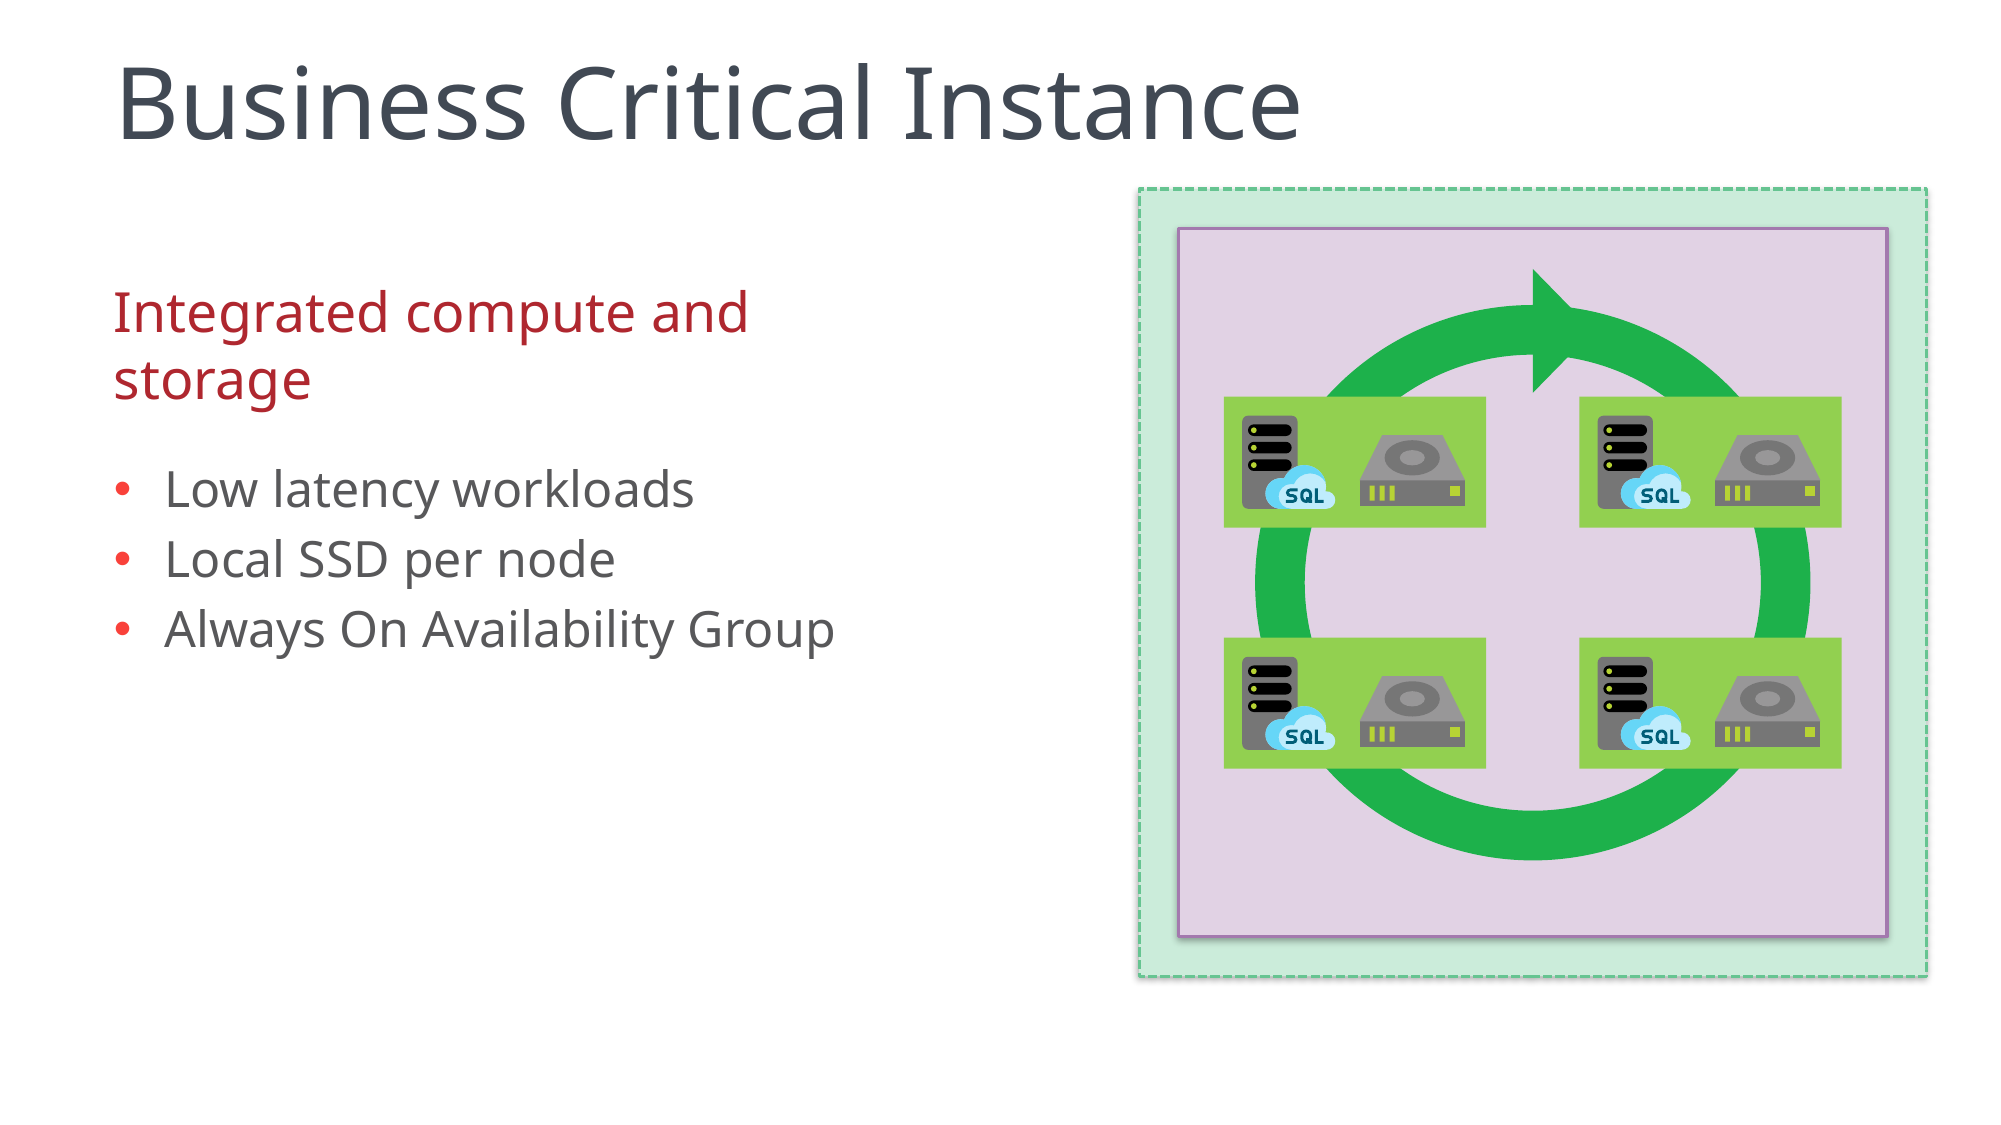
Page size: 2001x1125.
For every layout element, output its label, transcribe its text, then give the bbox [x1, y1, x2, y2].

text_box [1471, 268, 1594, 897]
text_box [1178, 228, 1888, 938]
text_box [1328, 313, 1466, 395]
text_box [1223, 637, 1487, 769]
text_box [1579, 396, 1842, 528]
title Business Critical Instance [99, 54, 1900, 189]
text_box [1138, 188, 1927, 977]
text_box [1598, 312, 1738, 395]
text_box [1223, 396, 1487, 528]
text_box [1334, 777, 1466, 853]
text_box [1598, 777, 1732, 853]
list Integrated compute and storage [98, 269, 935, 364]
text_box [1255, 536, 1312, 636]
list Low latency workloads Local SSD per node Always On Availability Group [98, 450, 1070, 993]
text_box [1754, 536, 1811, 636]
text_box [1579, 637, 1842, 769]
